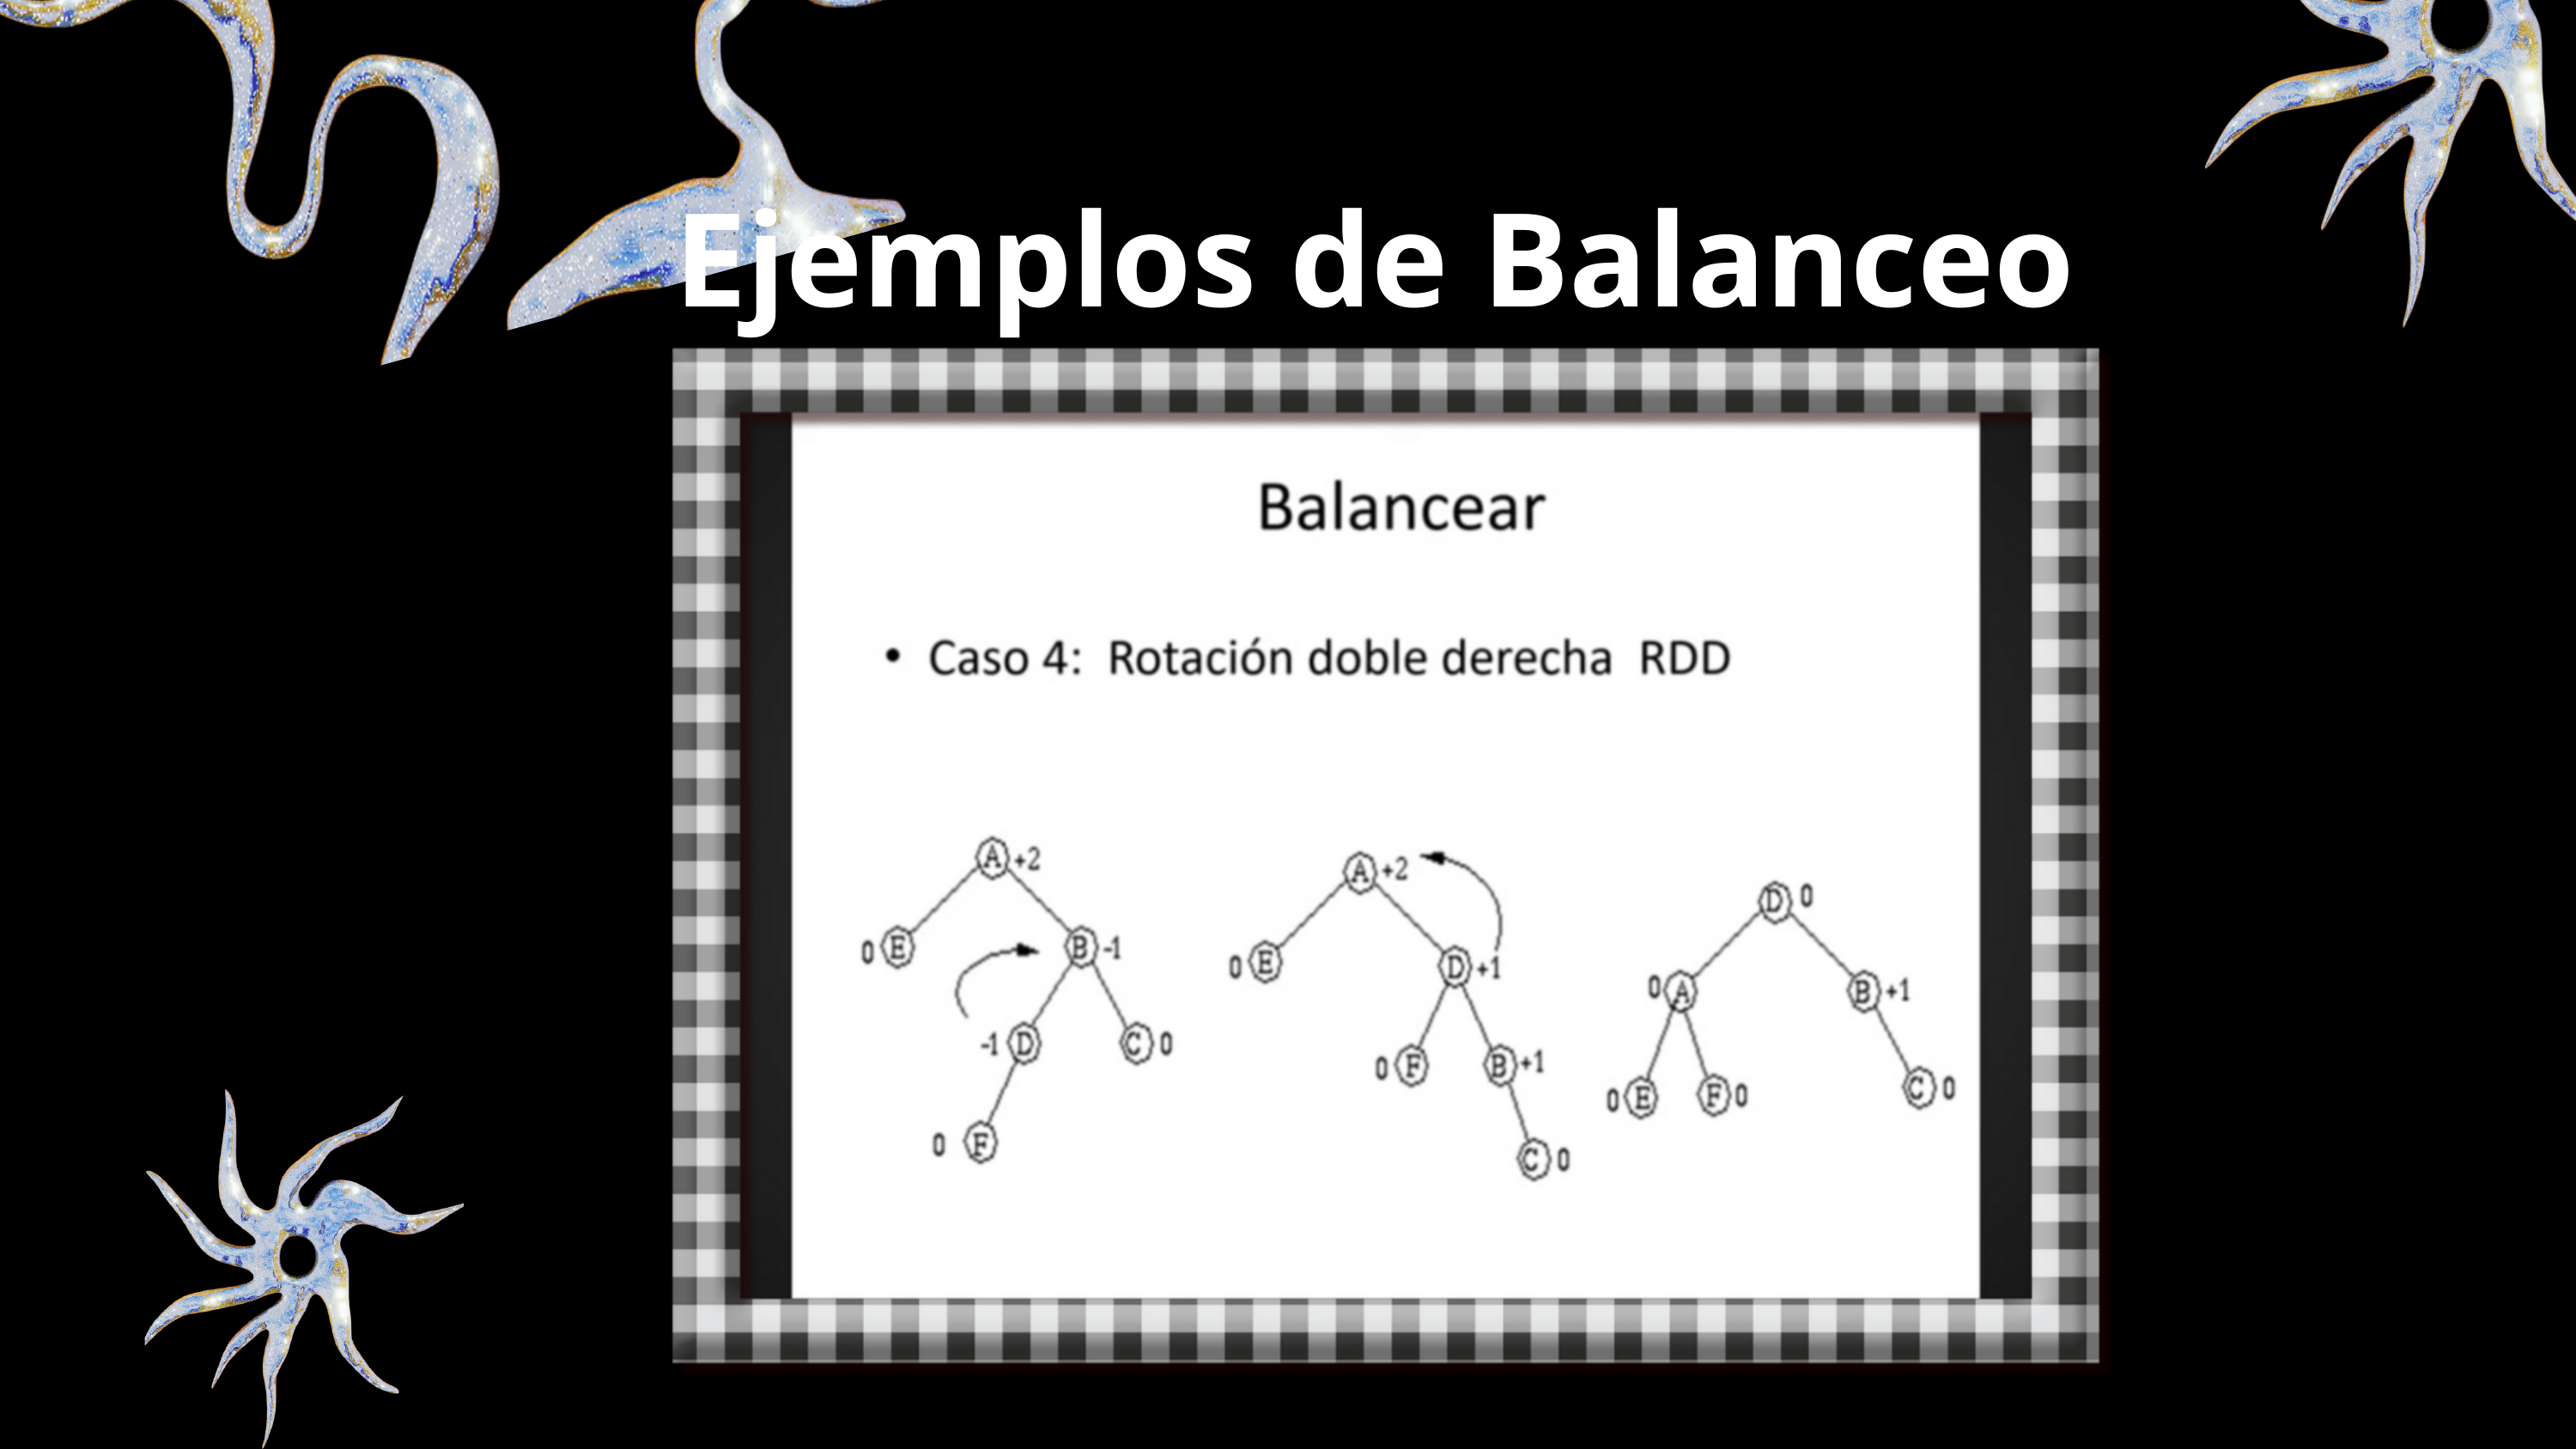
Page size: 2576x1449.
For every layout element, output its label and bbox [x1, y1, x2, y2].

text_box [144, 1089, 429, 1449]
text_box [0, 0, 1153, 466]
text_box [2205, 0, 2576, 328]
picture [434, 132, 2338, 1449]
